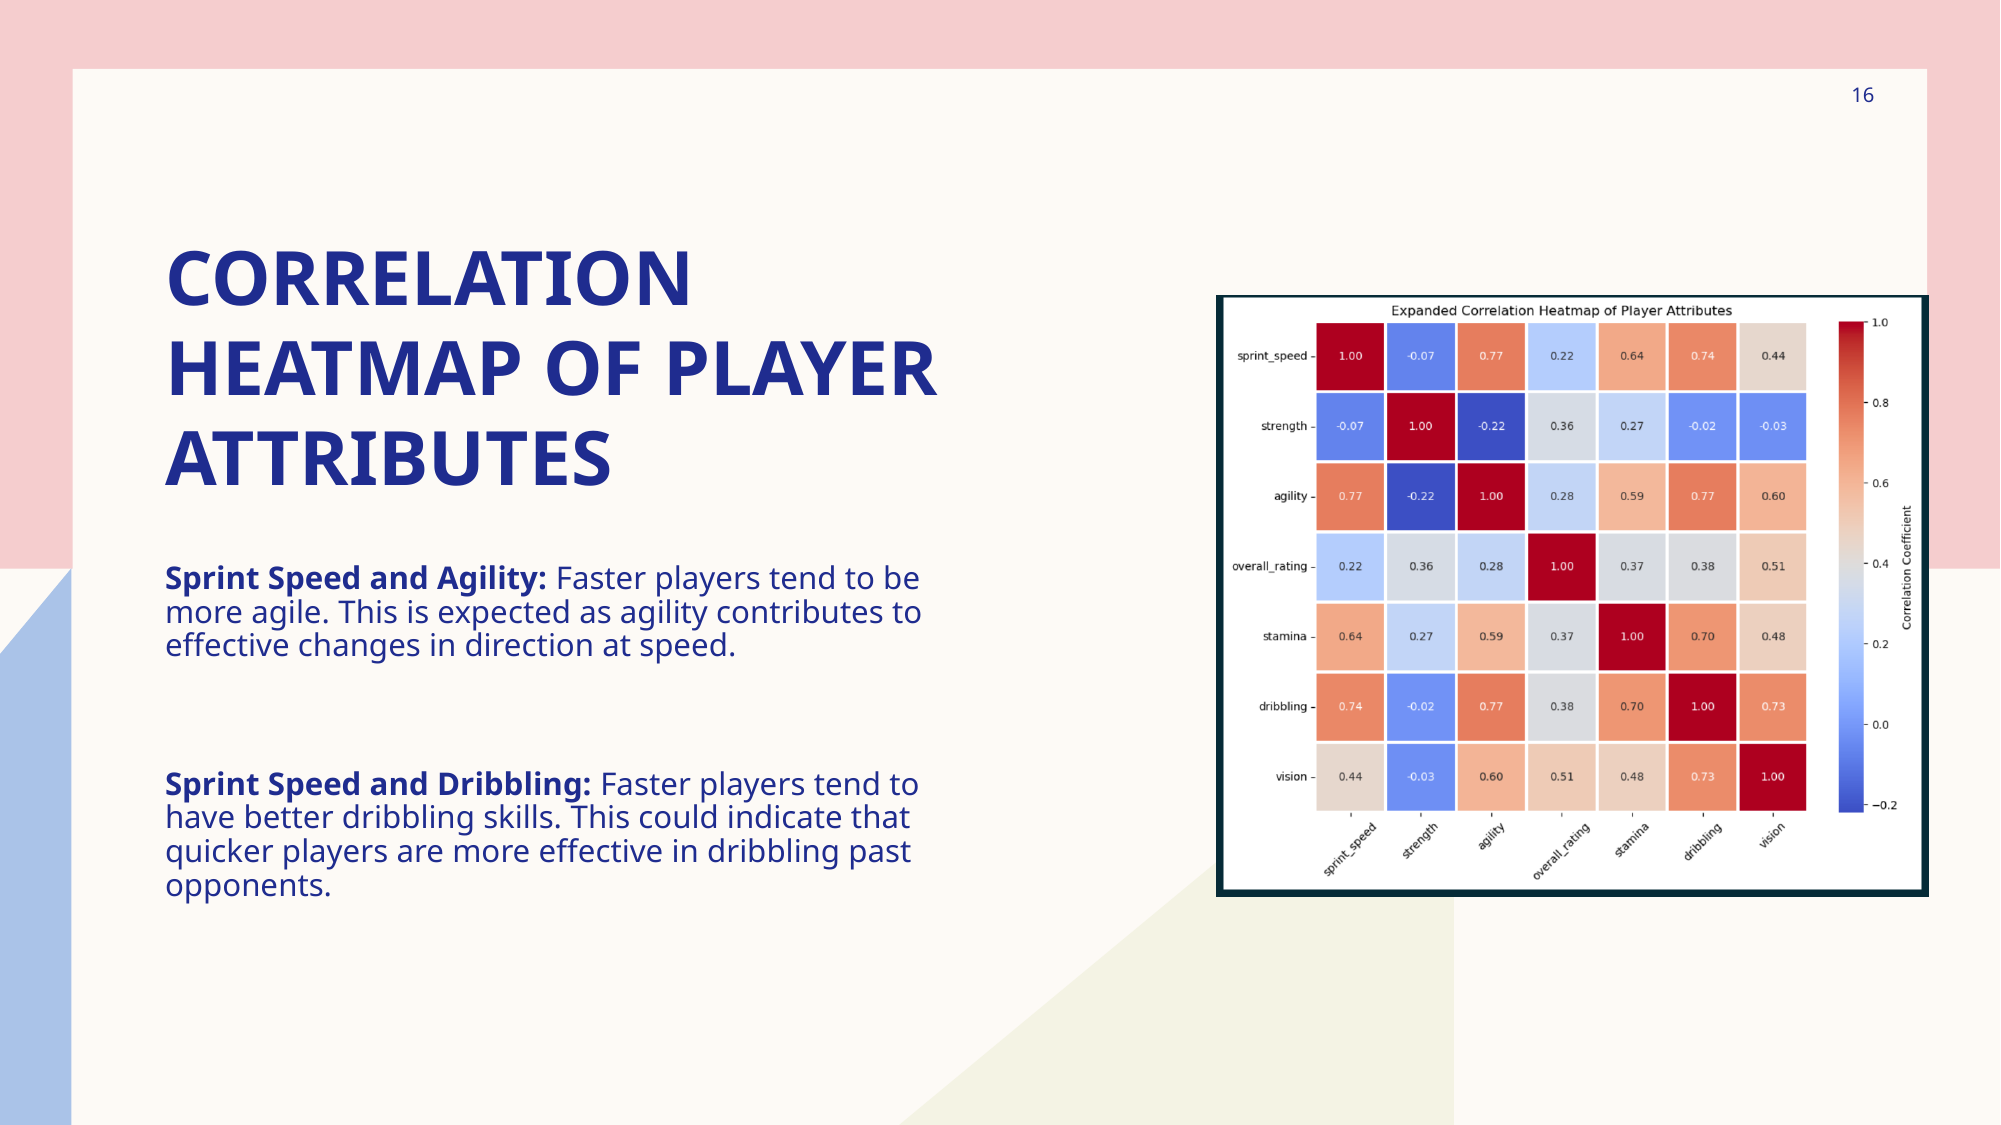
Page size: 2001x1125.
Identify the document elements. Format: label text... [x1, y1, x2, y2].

title Correlation Heatmap of Player Attributes [150, 173, 1086, 501]
picture [1216, 295, 1929, 897]
list Sprint Speed and Agility: Faster players tend to be more agile. This is expected as agility contributes to effective changes in direction at speed. Sprint Speed and Dribbling: Faster players tend to have better dribbling skills. This could indicate that quicker players are more effective in dribbling past opponents. [150, 562, 1013, 992]
slide_number 16 [1712, 75, 1875, 116]
